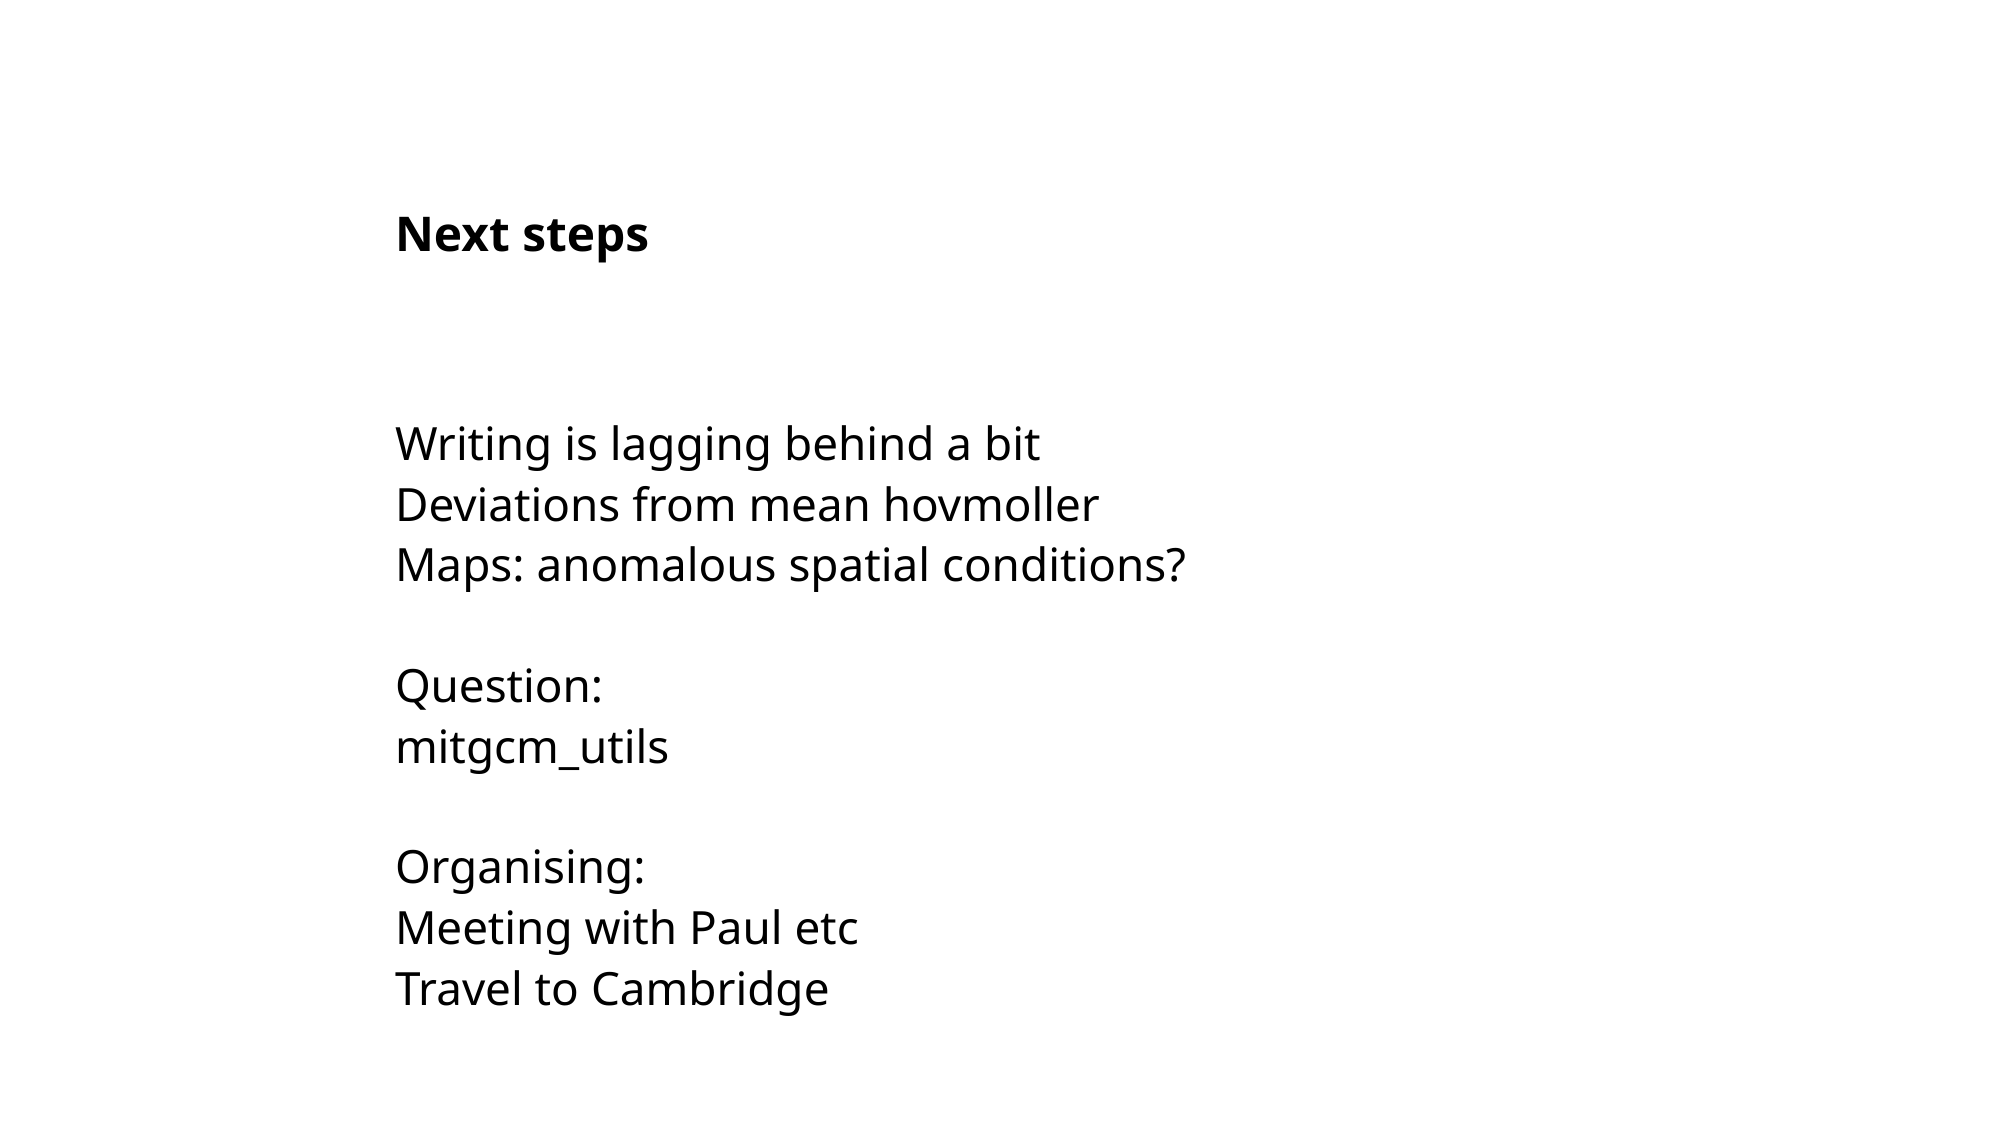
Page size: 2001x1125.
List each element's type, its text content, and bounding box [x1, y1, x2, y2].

title Next steps [380, 196, 1620, 401]
list Writing is lagging behind a bit Deviations from mean hovmoller Maps: anomalous spatial conditions? Question: mitgcm_utils Organising: Meeting with Paul etc Travel to Cambridge [380, 401, 1620, 967]
